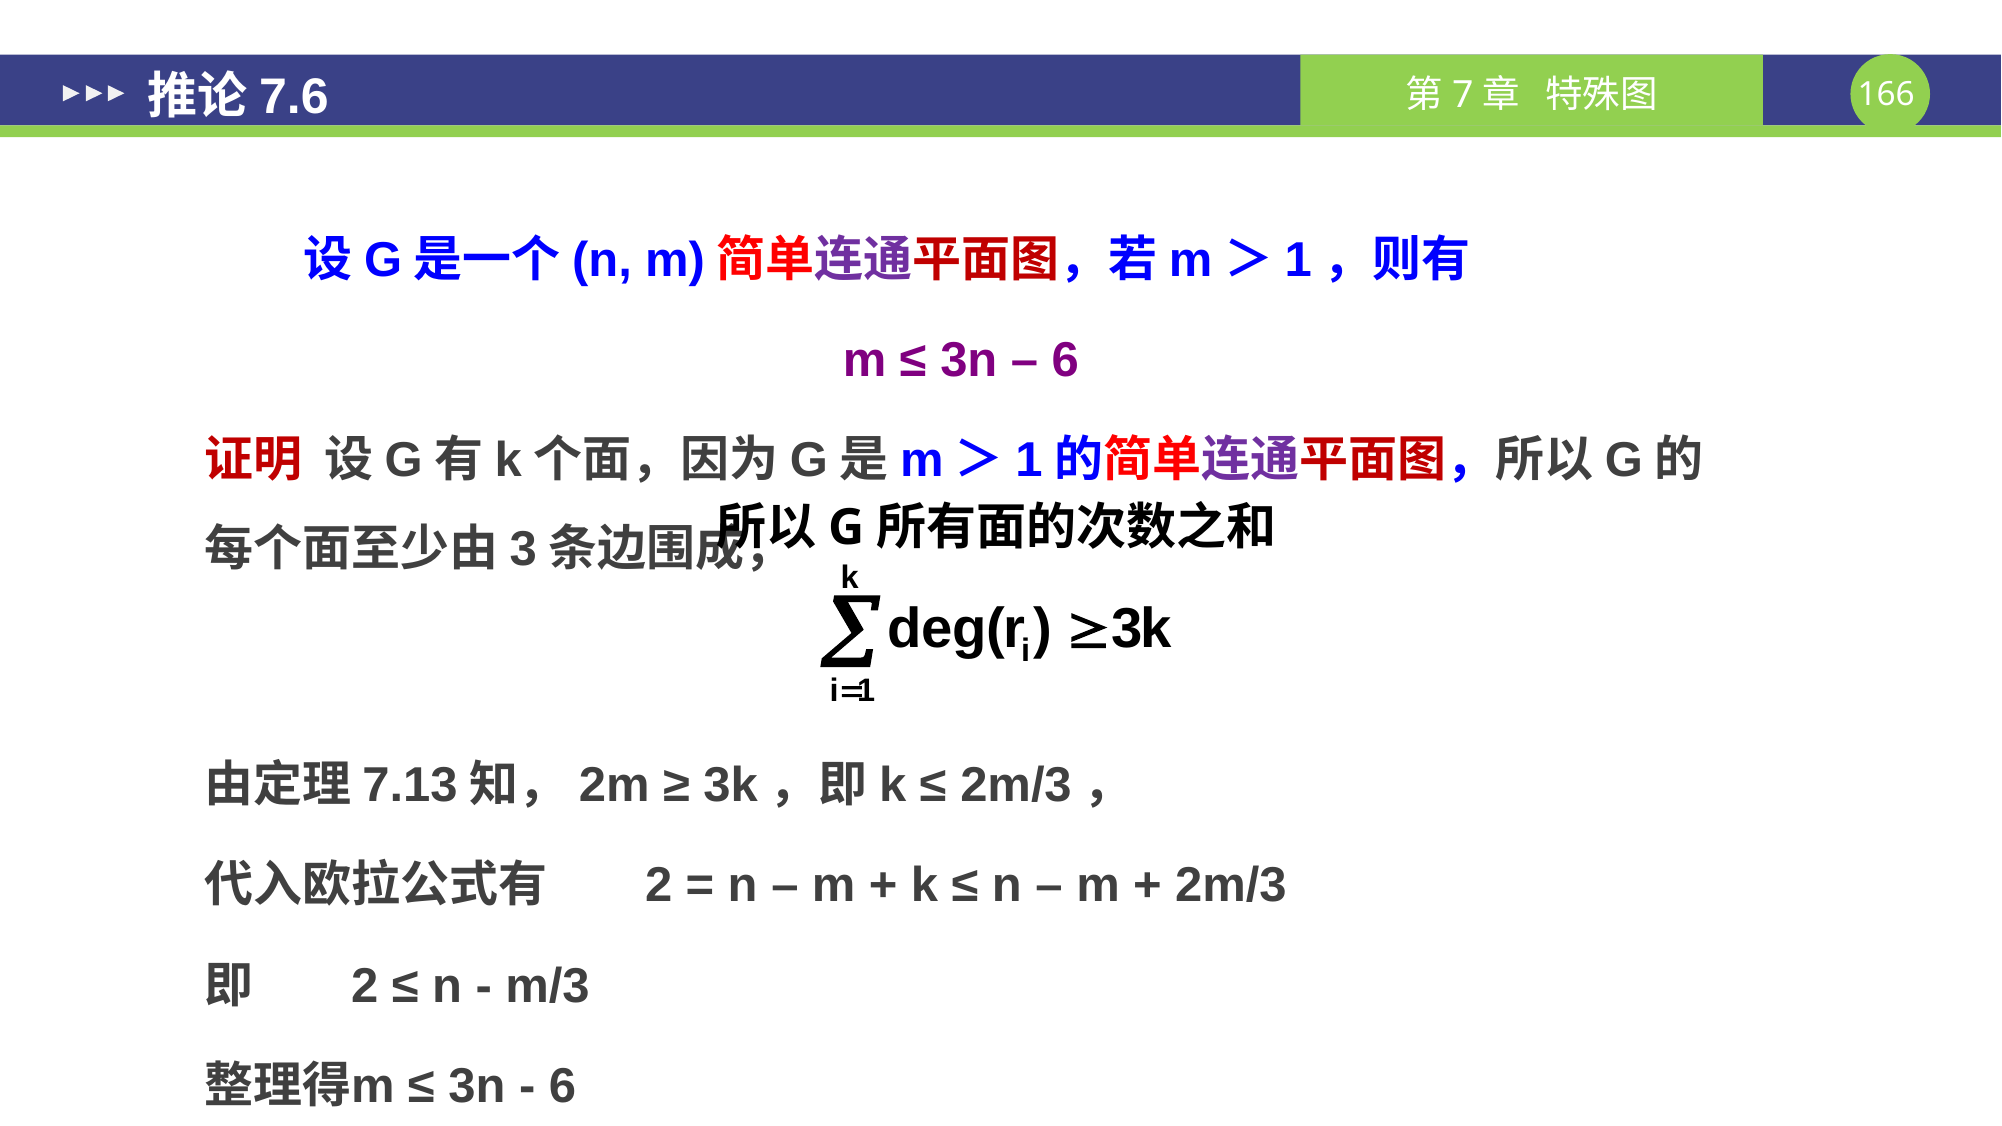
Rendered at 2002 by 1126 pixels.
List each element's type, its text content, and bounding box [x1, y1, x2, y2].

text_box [812, 552, 1184, 713]
title 推论7.6 [127, 57, 1003, 129]
list 设G是一个(n, m)简单连通平面图，若m＞1，则有 m ≤ 3n – 6 证明 设G有k个面，因为G是m＞1的简单连通平面图，所以G的每个面至少由3条边围成， 由定理7.13知，2m ≥ 3k，即k ≤ 2m/3， 代入欧拉公式有 2 = n – m + k ≤ n – m + 2m/3 即 2 ≤ n - m/3 整理得 m ≤ 3n - 6 [184, 187, 1738, 1126]
text_box 所以G所有面的次数之和 [701, 475, 1601, 562]
